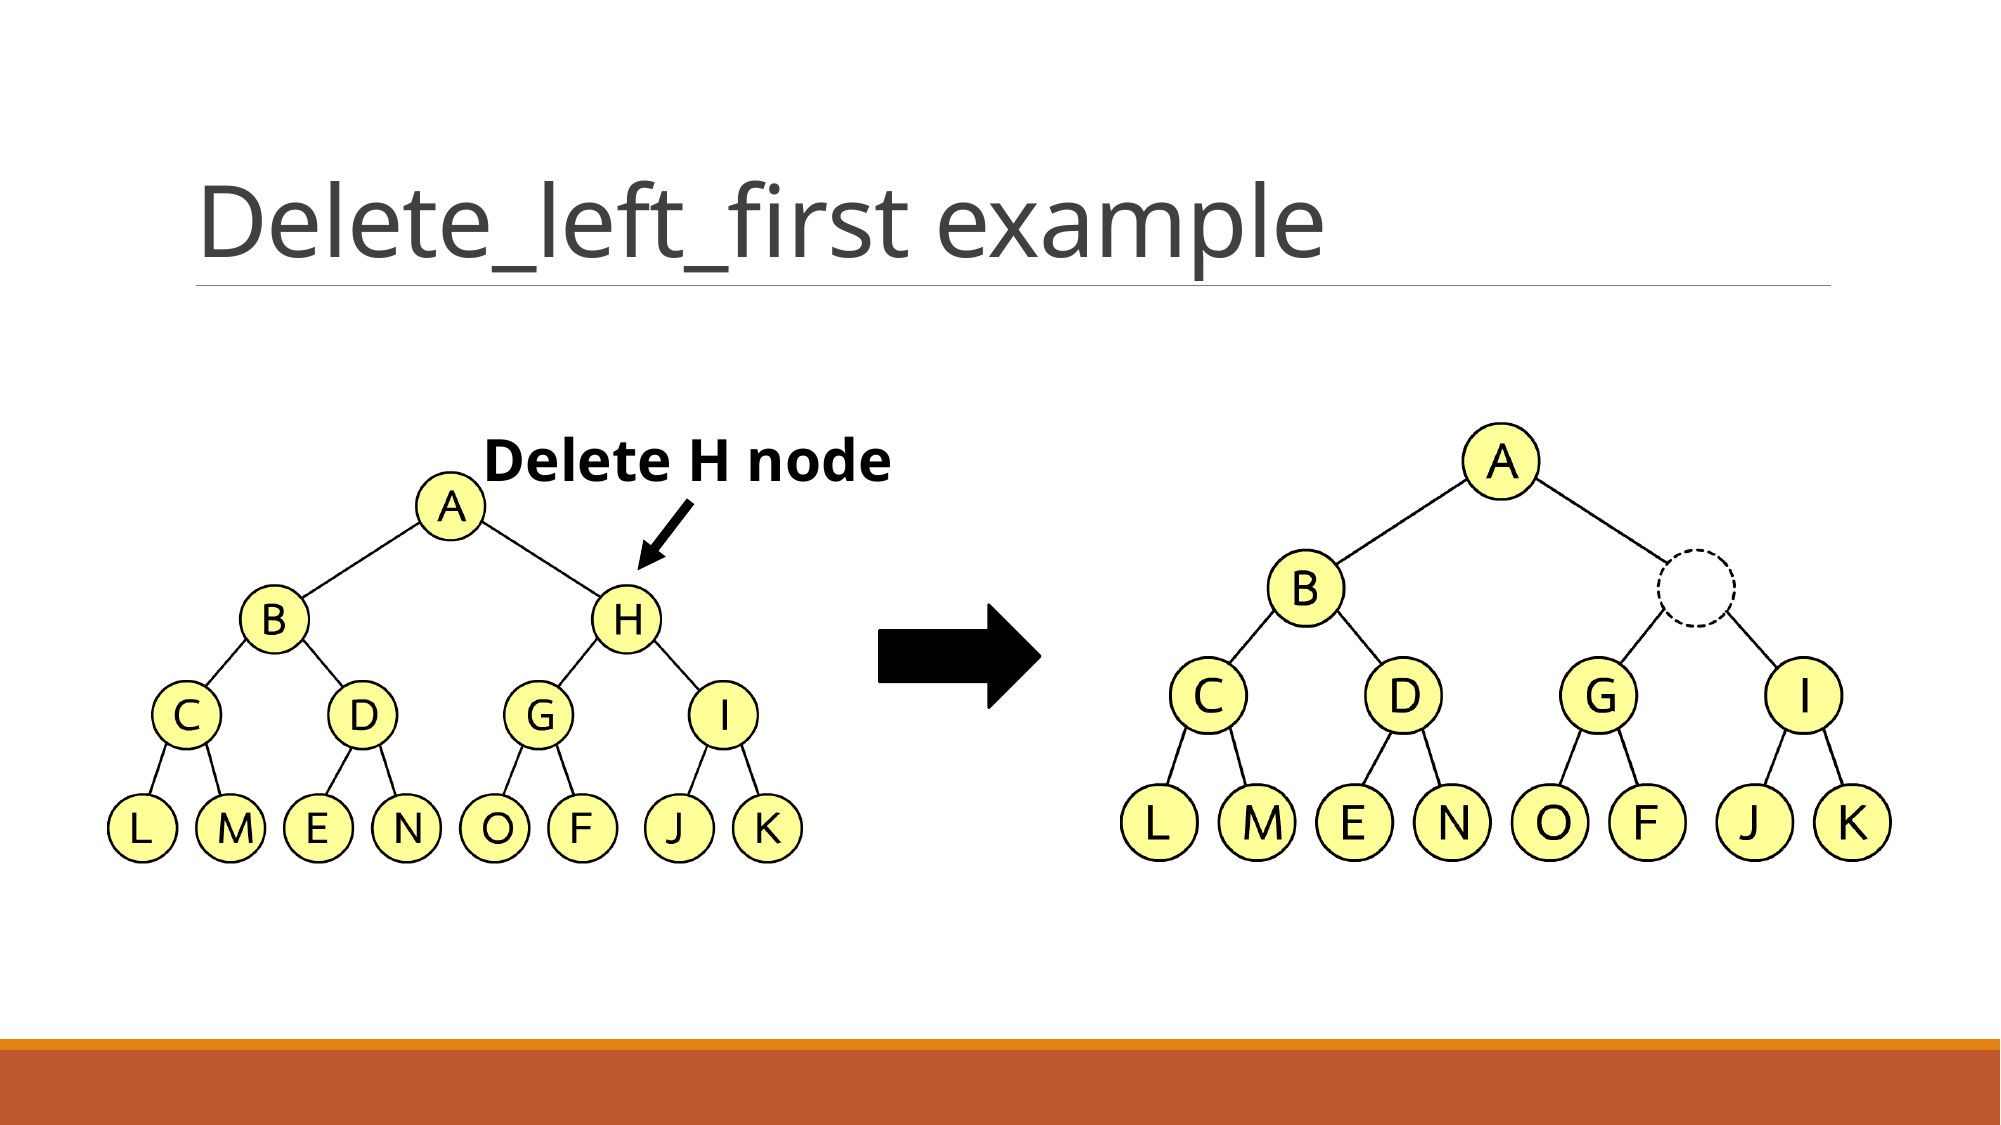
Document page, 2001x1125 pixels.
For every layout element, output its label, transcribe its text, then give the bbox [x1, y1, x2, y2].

picture [1120, 414, 1894, 875]
text_box Delete H node [467, 415, 908, 501]
title Delete_left_first example [180, 47, 1830, 285]
text_box [878, 603, 1042, 709]
picture [106, 465, 804, 875]
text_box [636, 500, 692, 571]
